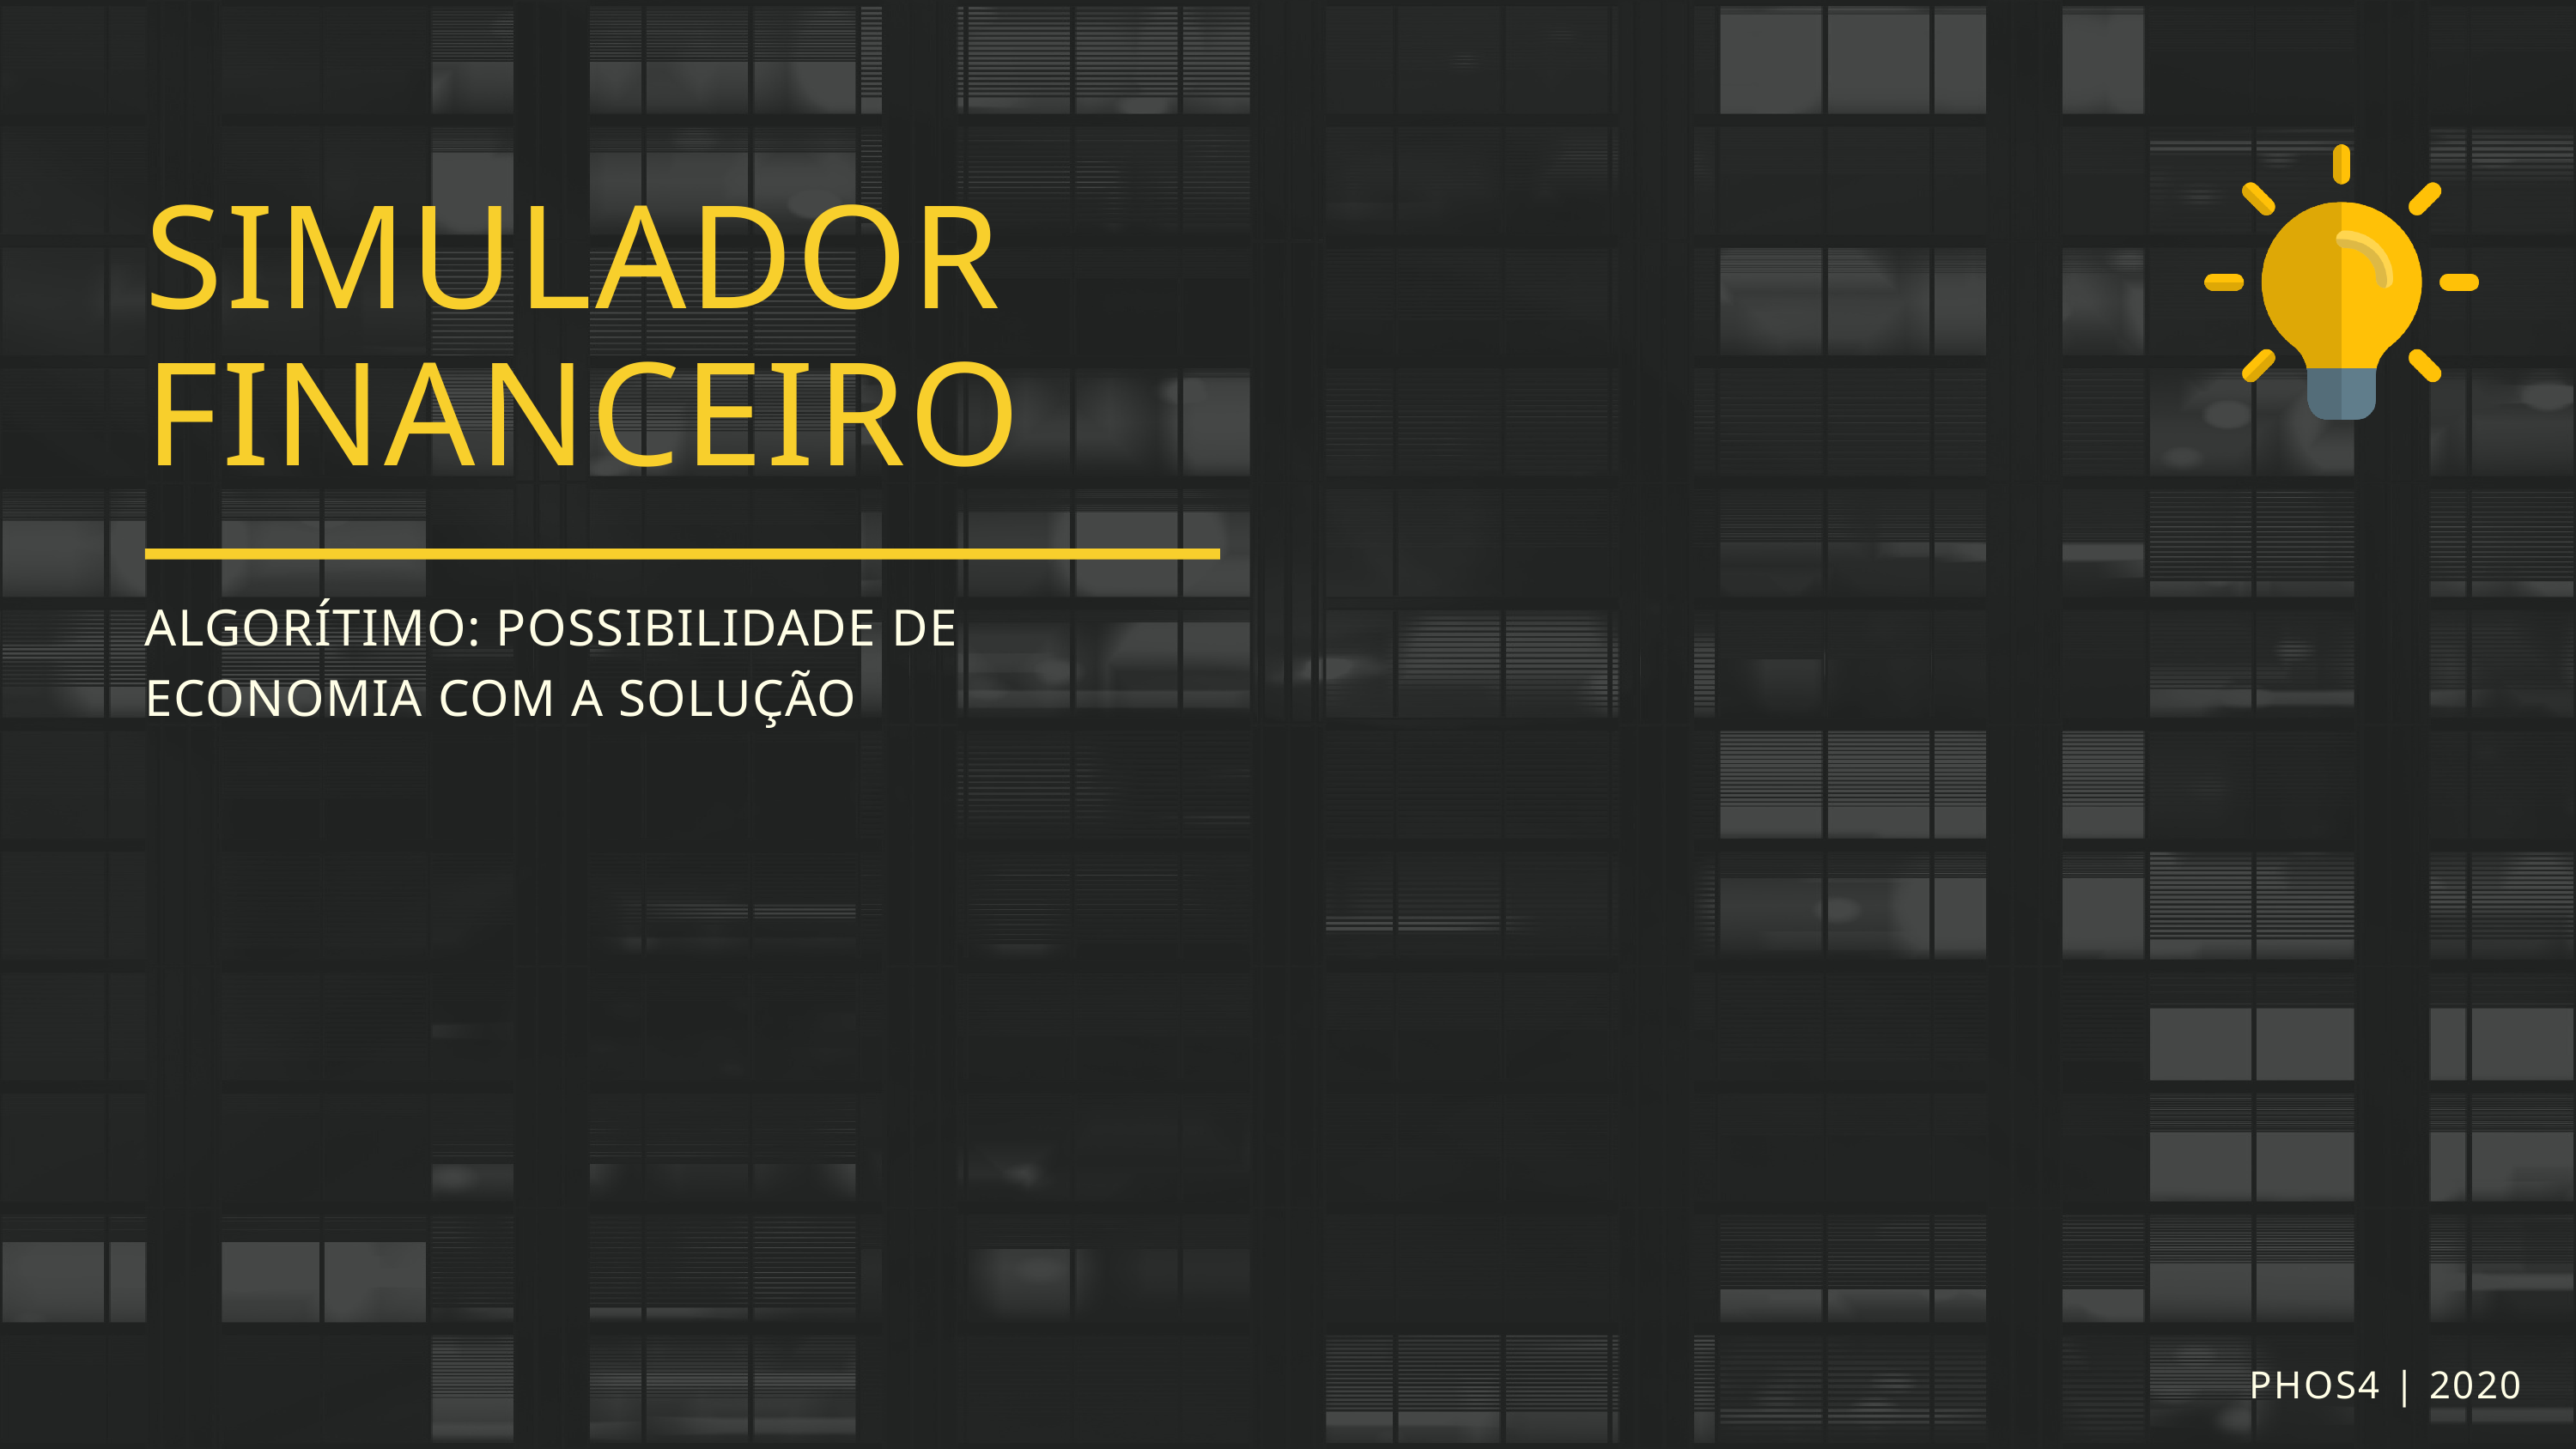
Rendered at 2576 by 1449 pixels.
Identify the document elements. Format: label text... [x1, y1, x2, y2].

text_box [144, 549, 1220, 560]
text_box [144, 54, 1222, 135]
picture [0, 0, 2576, 1449]
text_box SIMULADOR FINANCEIRO [144, 179, 1222, 495]
text_box PHOS4 | 2020 [1681, 1353, 2523, 1407]
text_box ALGORÍTIMO: POSSIBILIDADE DE ECONOMIA COM A SOLUÇÃO [144, 585, 1217, 726]
